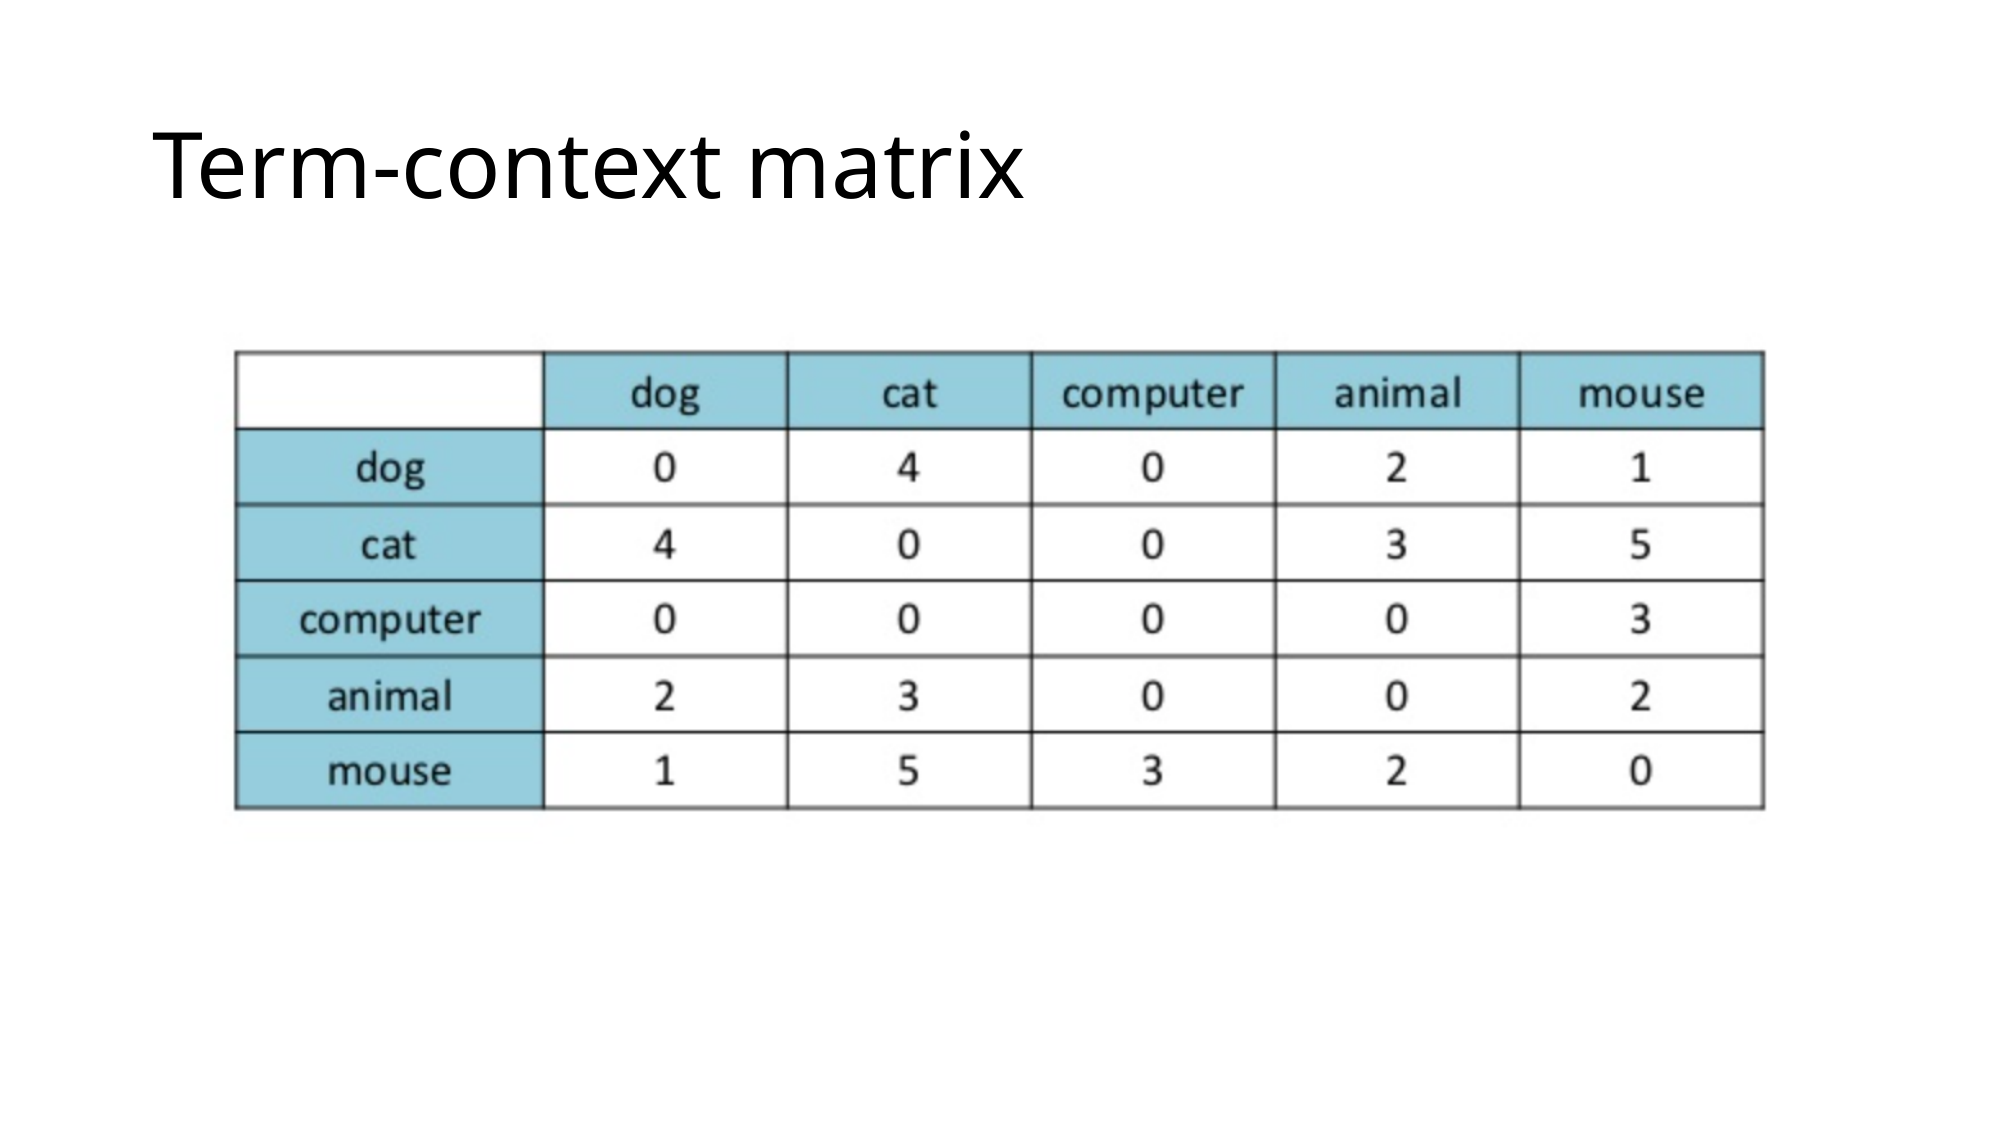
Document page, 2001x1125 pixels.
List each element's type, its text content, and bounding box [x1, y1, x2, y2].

title Term-context matrix [137, 59, 1863, 278]
picture [214, 325, 1786, 844]
